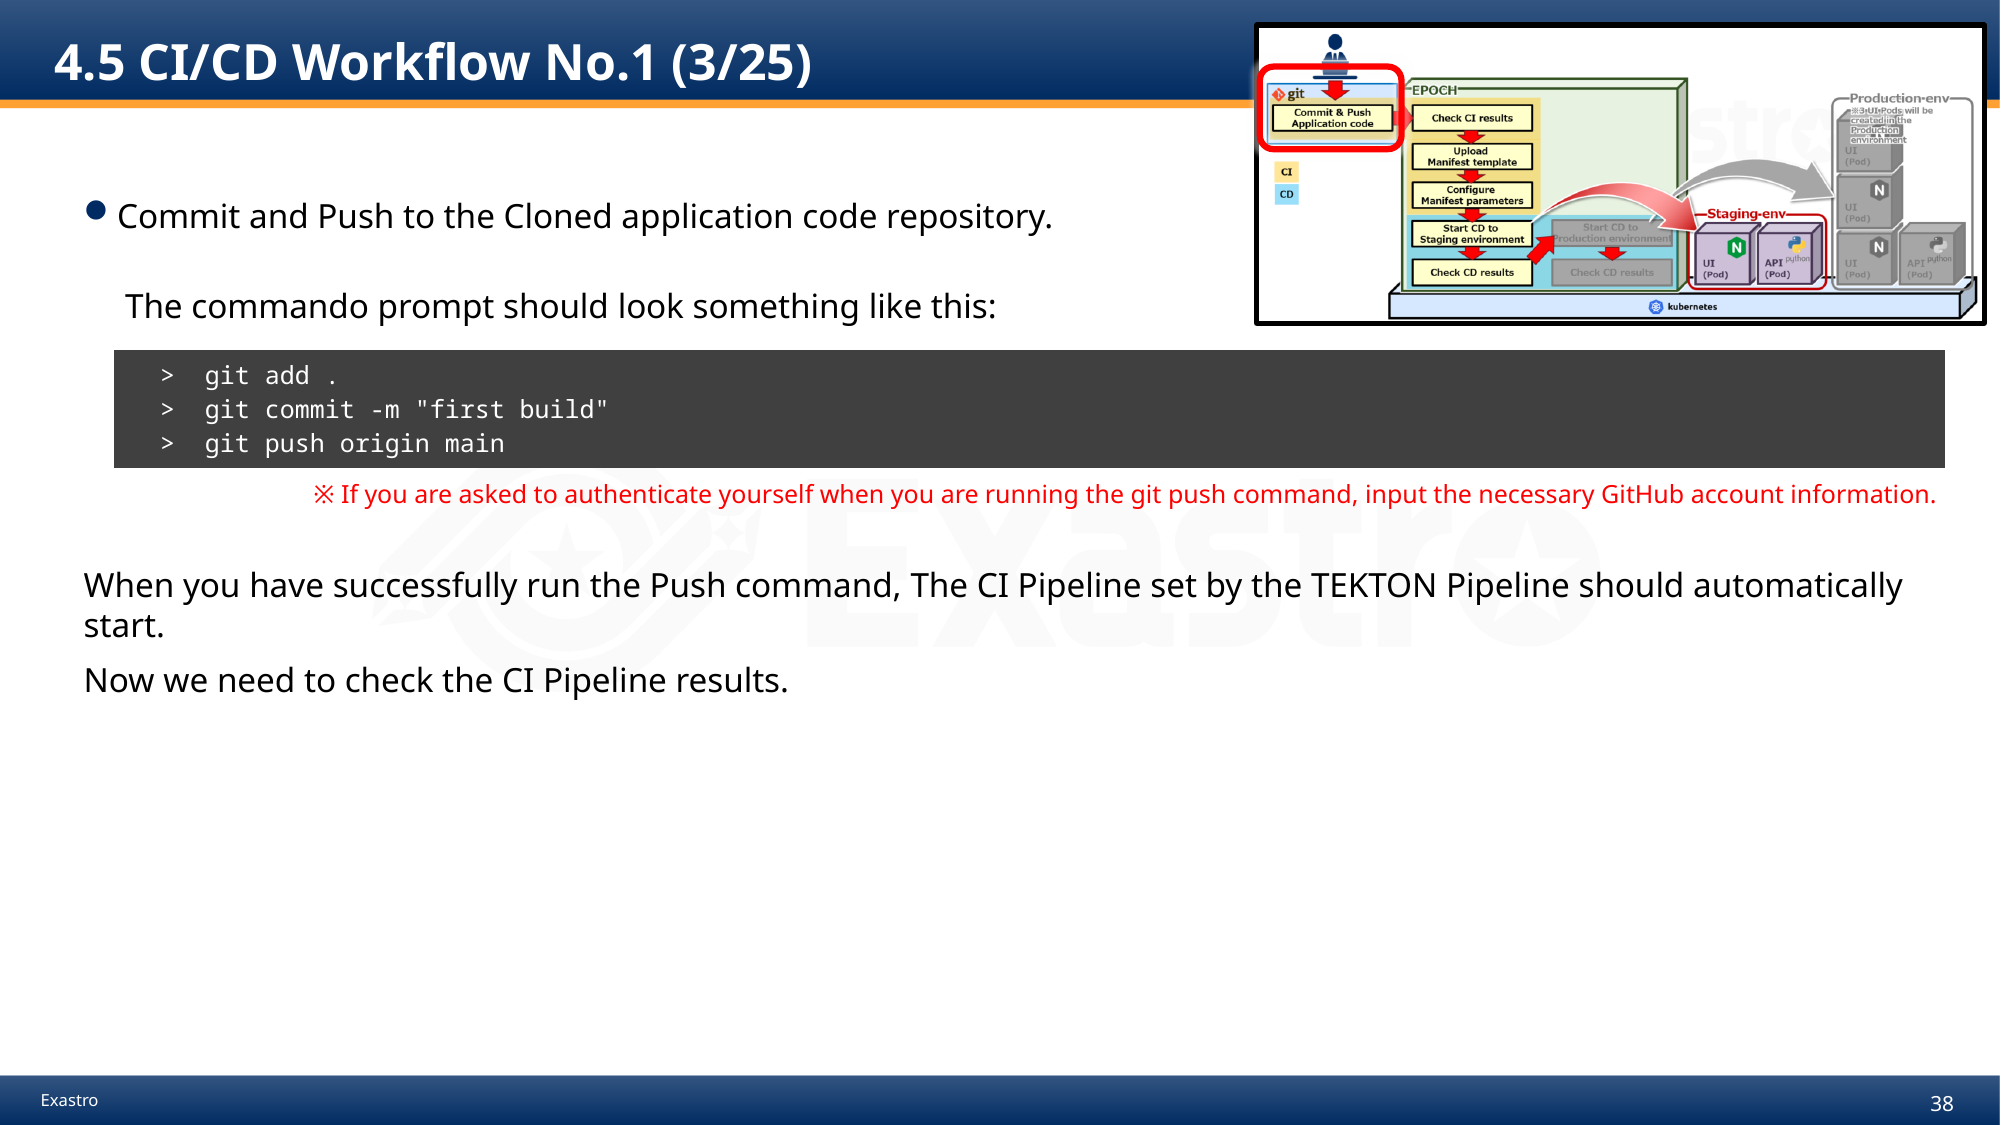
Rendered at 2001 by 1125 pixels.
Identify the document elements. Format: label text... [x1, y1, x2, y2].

table_header git add . git commit -m "first build" git push origin main [190, 350, 1945, 468]
table_header > > > [114, 350, 190, 468]
title 4.5 CI/CD Workflow No.1 (3/25) [39, 18, 1961, 96]
list Commit and Push to the Cloned application code repository. The commando prompt should look something like this: ※ If you are asked to authenticate yourself when you are running the git push command, input the necessary GitHub account information. When you have successfully run the Push command, The CI Pipeline set by the TEKTON Pipeline should automatically start. Now we need to check the CI Pipeline results. [39, 137, 1961, 1059]
picture [0, 0, 2000, 1125]
